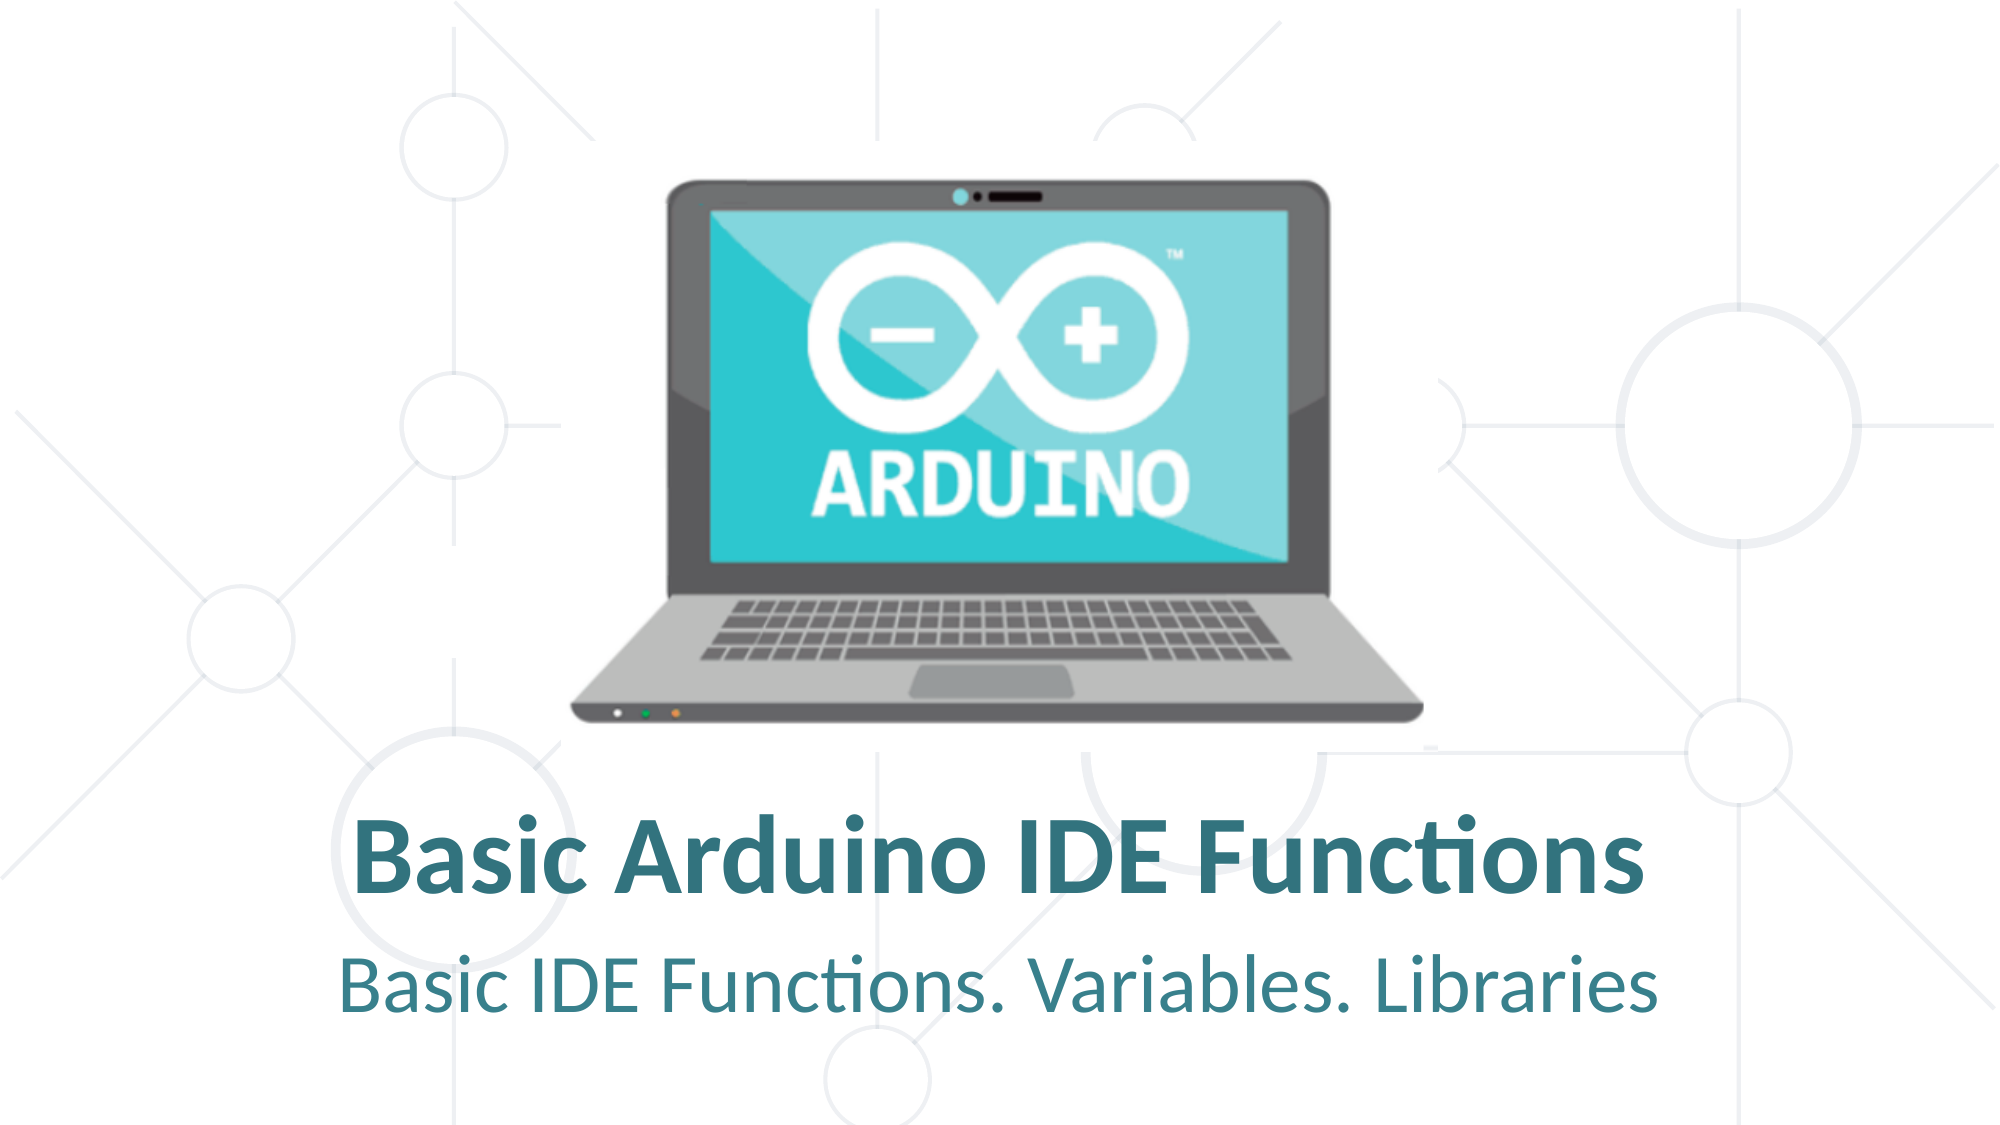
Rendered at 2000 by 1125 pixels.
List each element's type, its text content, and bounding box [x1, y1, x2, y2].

list Basic IDE Functions. Variables. Libraries [100, 916, 1899, 1037]
title Basic Arduino IDE Functions [100, 775, 1899, 904]
picture [444, 141, 1439, 752]
